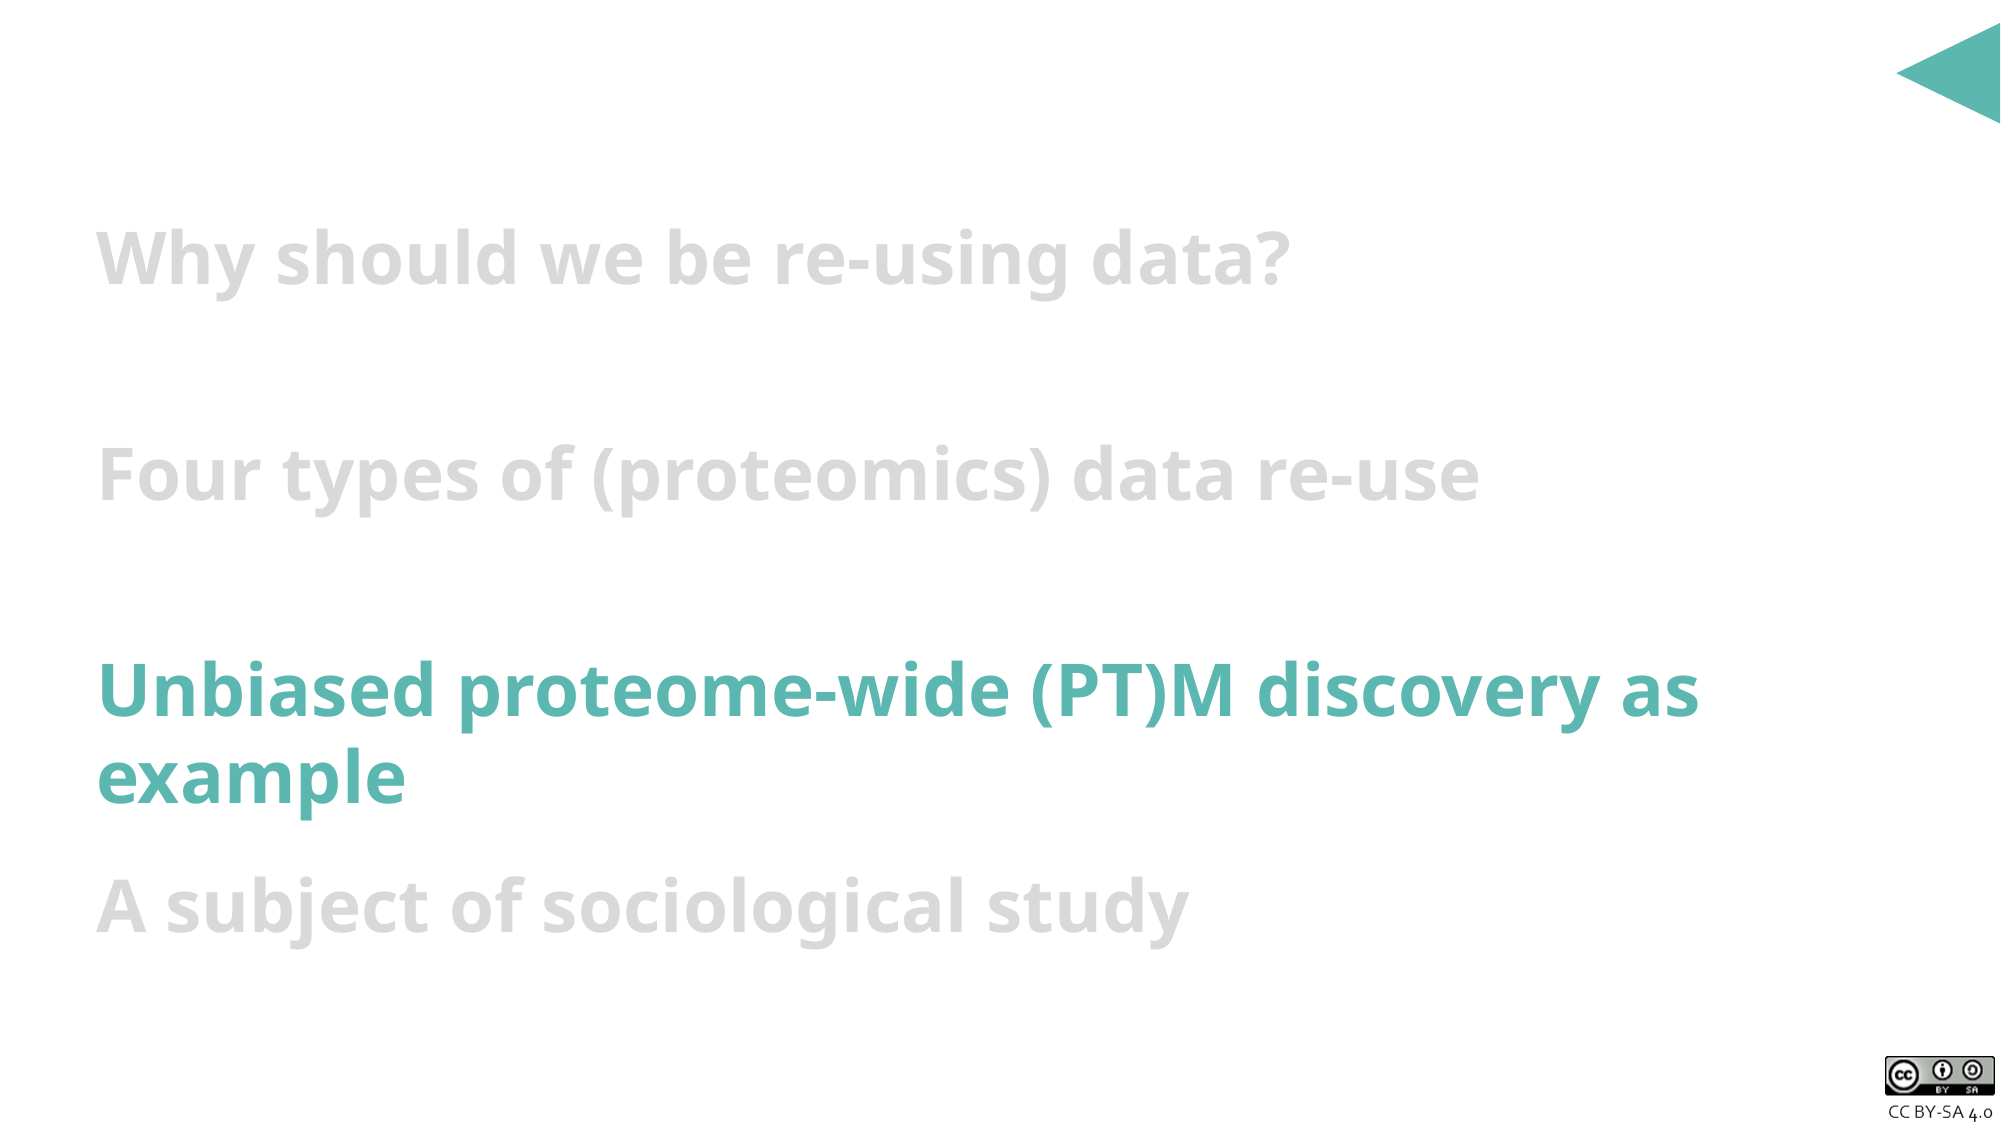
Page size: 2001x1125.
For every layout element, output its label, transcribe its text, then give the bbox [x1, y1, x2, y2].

picture [1875, 1056, 2000, 1125]
text_box Unbiased proteome-wide (PT)M discovery as example [81, 636, 1877, 743]
text_box Why should we be re-using data? [81, 204, 1974, 311]
text_box A subject of sociological study [81, 851, 1877, 959]
text_box Four types of (proteomics) data re-use [81, 420, 1877, 527]
